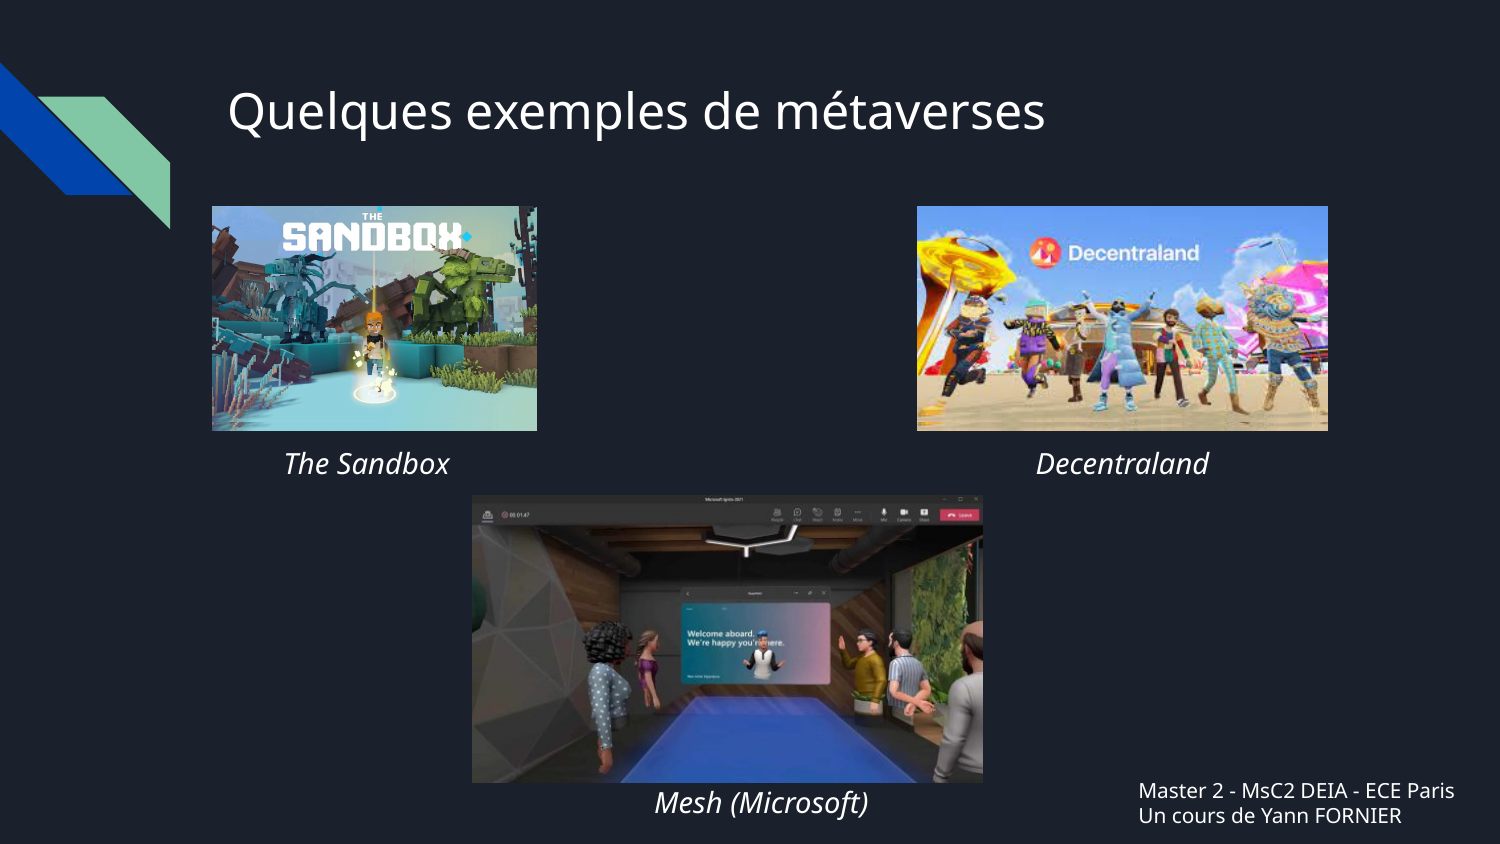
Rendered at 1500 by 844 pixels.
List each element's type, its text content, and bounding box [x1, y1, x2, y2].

picture [212, 206, 537, 431]
text_box Master 2 - MsC2 DEIA - ECE Paris Un cours de Yann FORNIER [1123, 762, 1500, 843]
picture [917, 206, 1328, 431]
title Quelques exemples de métaverses [212, 64, 1368, 215]
picture [471, 495, 984, 783]
text_box Mesh (Microsoft) [590, 791, 933, 835]
text_box Decentraland [1016, 439, 1229, 496]
text_box The Sandbox [260, 439, 473, 496]
